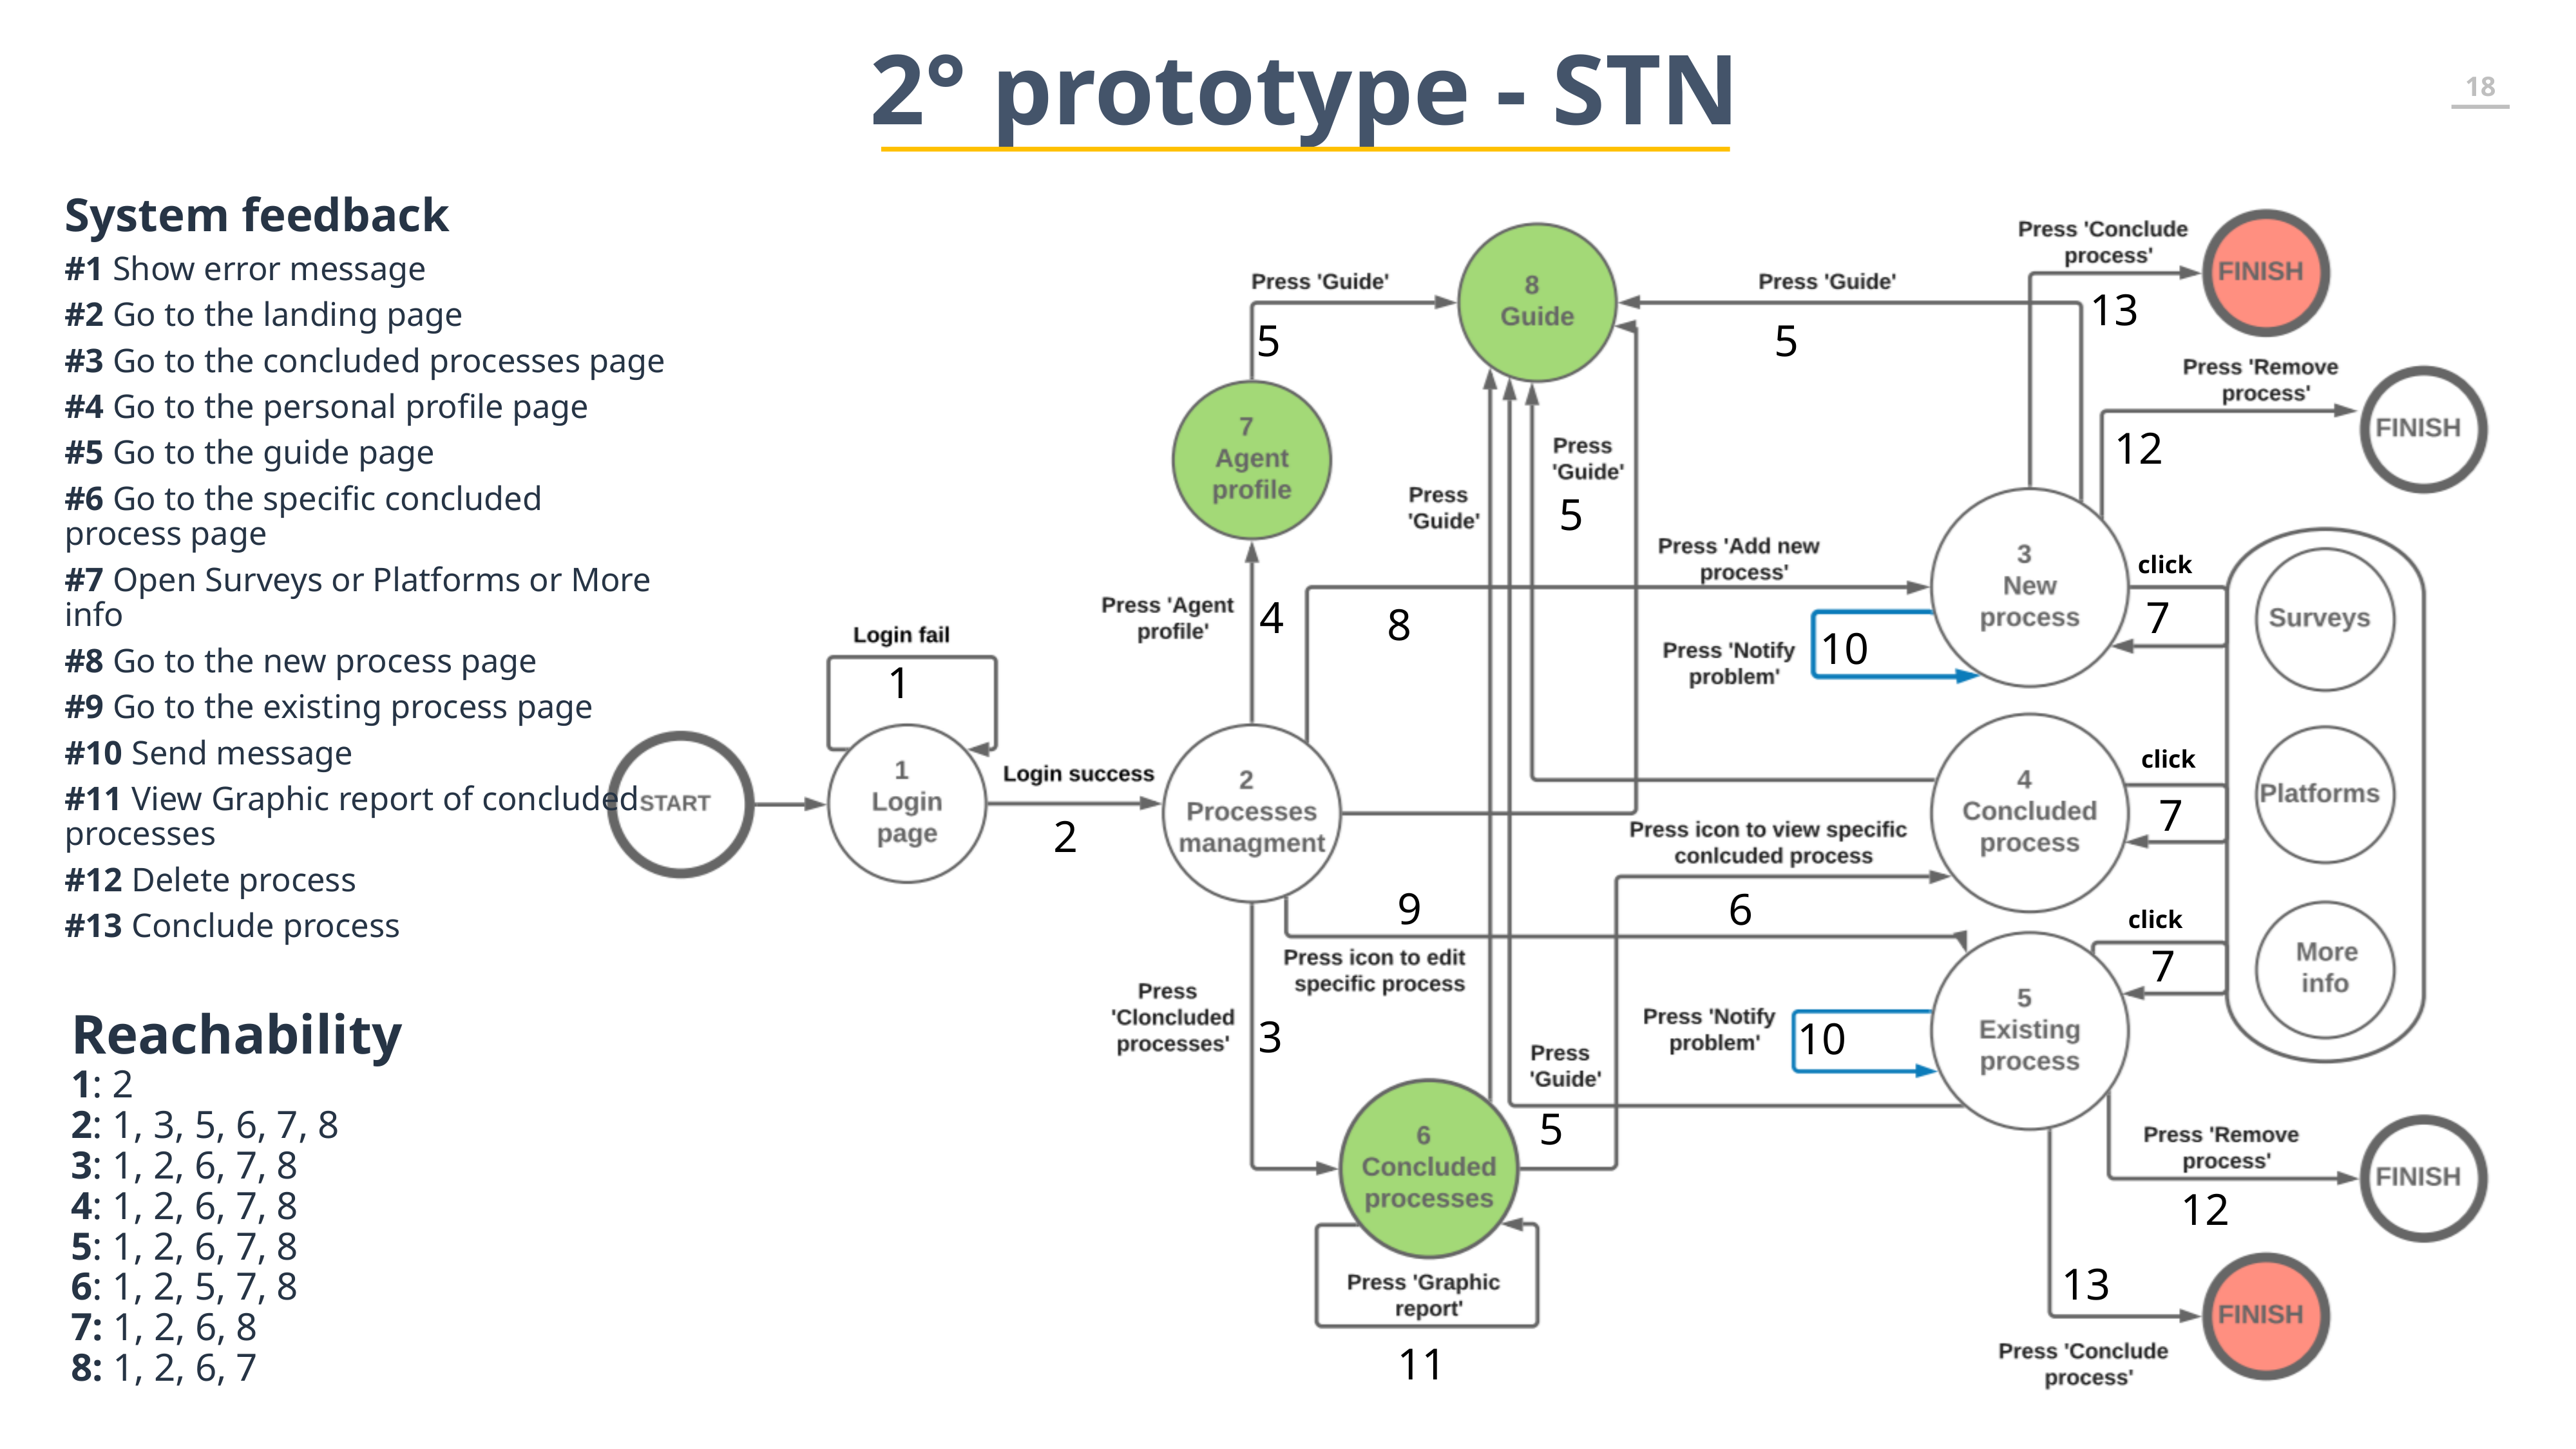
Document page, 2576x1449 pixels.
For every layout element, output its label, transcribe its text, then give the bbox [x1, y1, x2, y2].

text_box Reachability 1: 2 2: 1, 3, 5, 6, 7, 8 3: 1, 2, 6, 7, 8 4: 1, 2, 6, 7, 8 5: 1, 2, 6, 7, 8 6: 1, 2, 5, 7, 8 7: 1, 2, 6, 8 8: 1, 2, 6, 7 [61, 1003, 593, 1444]
text_box 2° prototype - STN [17, 23, 2576, 149]
picture [593, 173, 2505, 1449]
text_box System feedback #1 Show error message #2 Go to the landing page #3 Go to the concluded processes page #4 Go to the personal profile page #5 Go to the guide page #6 Go to the specific concluded process page #7 Open Surveys or Platforms or More info #8 Go to the new process page #9 Go to the existing process page #10 Send message #11 View Graphic report of concluded processes #12 Delete process #13 Conclude process [45, 182, 593, 996]
text_box [881, 146, 1731, 152]
